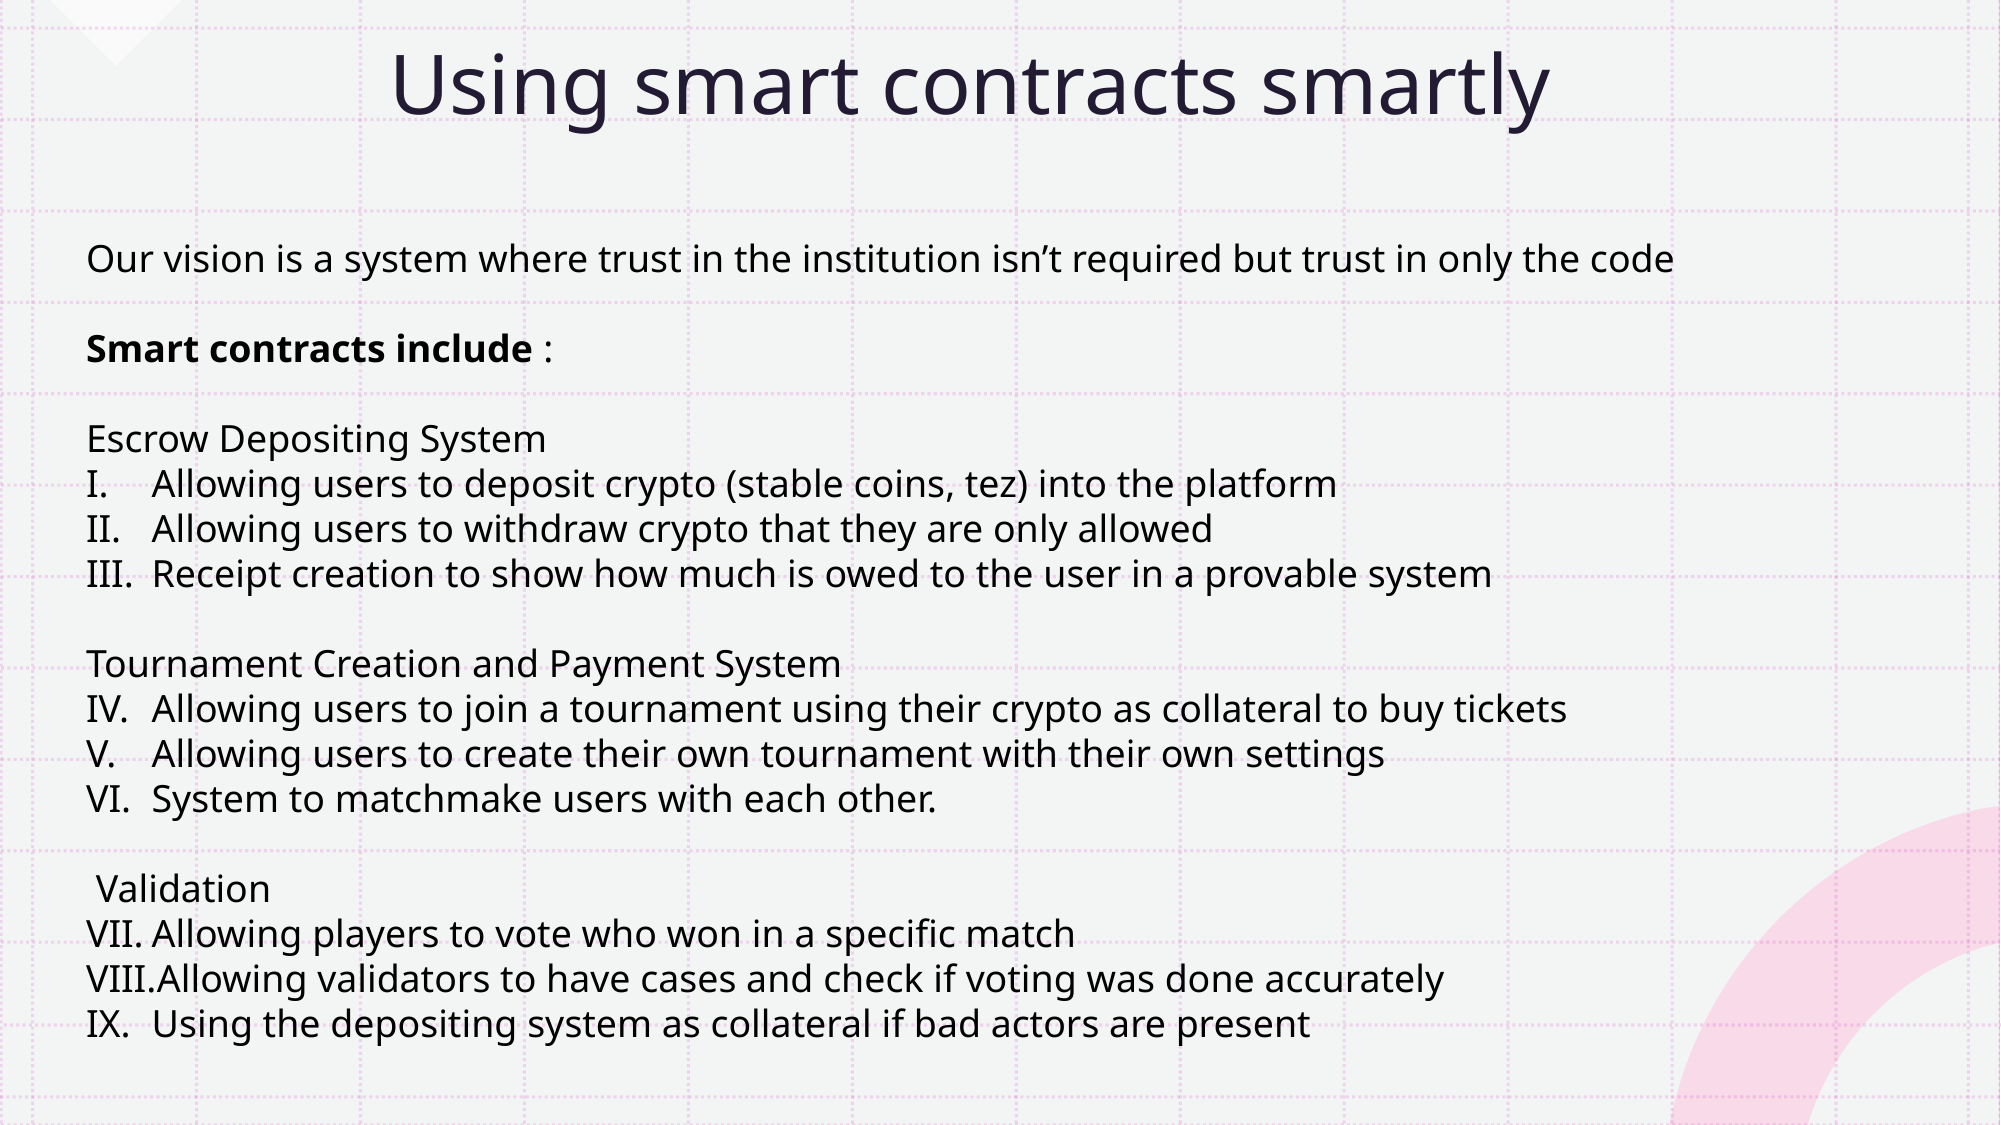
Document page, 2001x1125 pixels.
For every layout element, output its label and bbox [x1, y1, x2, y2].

text_box [0, 0, 2000, 1125]
